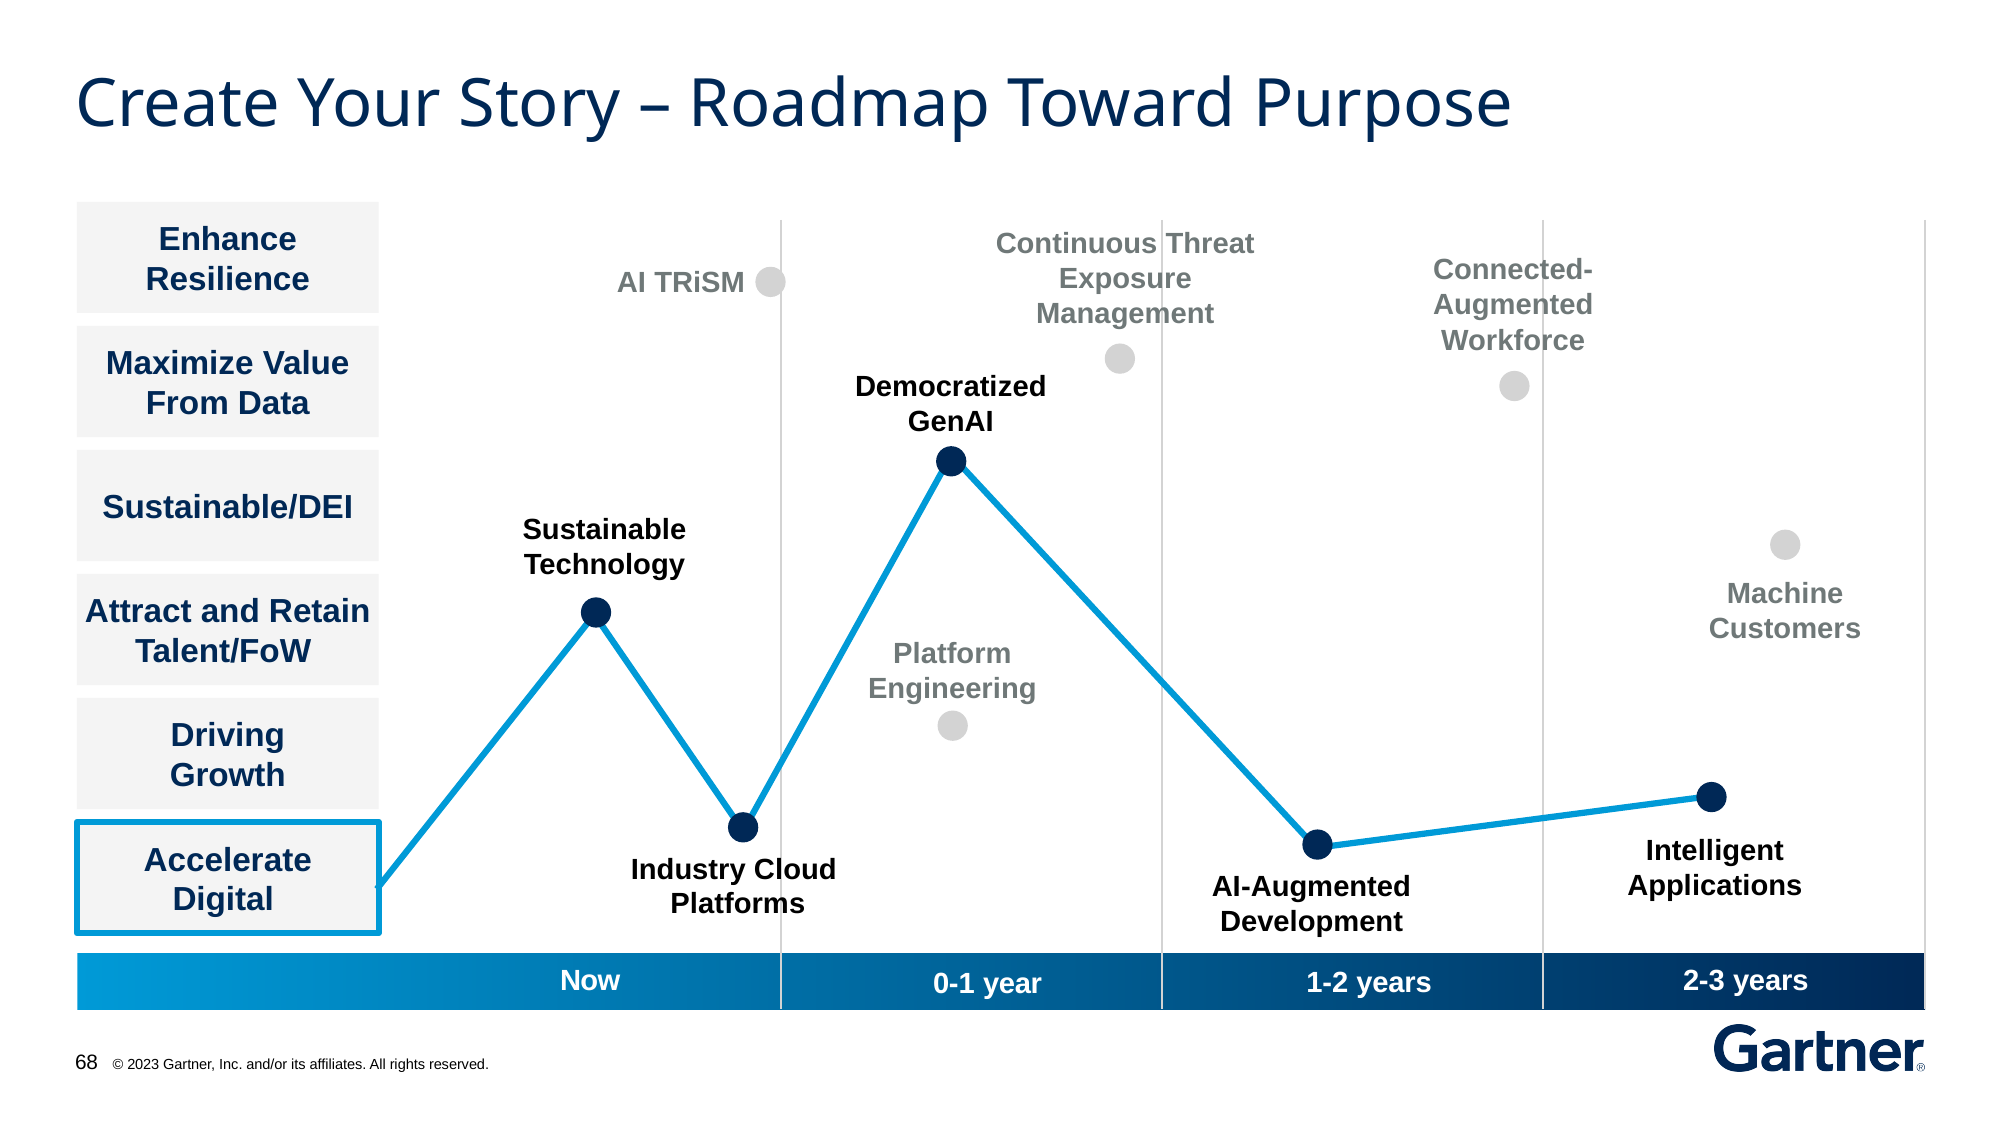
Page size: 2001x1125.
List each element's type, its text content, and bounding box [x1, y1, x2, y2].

text_box [580, 597, 612, 628]
text_box [1499, 370, 1530, 402]
text_box [1104, 343, 1136, 374]
text_box Connected-Augmented Workforce [1397, 275, 1629, 332]
text_box Now [558, 958, 631, 996]
picture [1714, 1024, 1925, 1072]
text_box [1770, 529, 1801, 560]
text_box [376, 625, 733, 890]
text_box [76, 953, 1926, 1011]
text_box Accelerate Digital [76, 821, 379, 934]
title Create Your Story – Roadmap Toward Purpose [75, 69, 1925, 142]
text_box [752, 469, 1696, 852]
text_box Democratized GenAI [818, 374, 1084, 431]
text_box [755, 266, 786, 298]
text_box [936, 446, 967, 477]
text_box 1-2 years [1304, 961, 1443, 999]
text_box 2-3 years [1681, 958, 1826, 996]
text_box 0-1 year [931, 962, 1057, 1000]
text_box Industry Cloud Platforms [556, 833, 920, 937]
text_box Driving Growth [76, 697, 379, 810]
text_box Machine Customers [1669, 581, 1901, 638]
text_box AI-Augmented Development [1186, 873, 1437, 930]
text_box [937, 710, 968, 741]
text_box Platform Engineering [826, 641, 1079, 698]
text_box Attract and Retain Talent/FoW [76, 573, 379, 686]
text_box Enhance Resilience [76, 201, 379, 313]
text_box Sustainable/DEI [76, 449, 379, 562]
text_box Continuous Threat Exposure Management [980, 248, 1271, 305]
text_box Sustainable Technology [498, 517, 711, 574]
text_box [1302, 829, 1333, 860]
text_box AI TRiSM [580, 253, 782, 310]
text_box Maximize Value From Data [76, 325, 379, 438]
text_box [1696, 781, 1727, 813]
text_box Intelligent Applications [1598, 838, 1831, 895]
text_box [727, 812, 759, 843]
